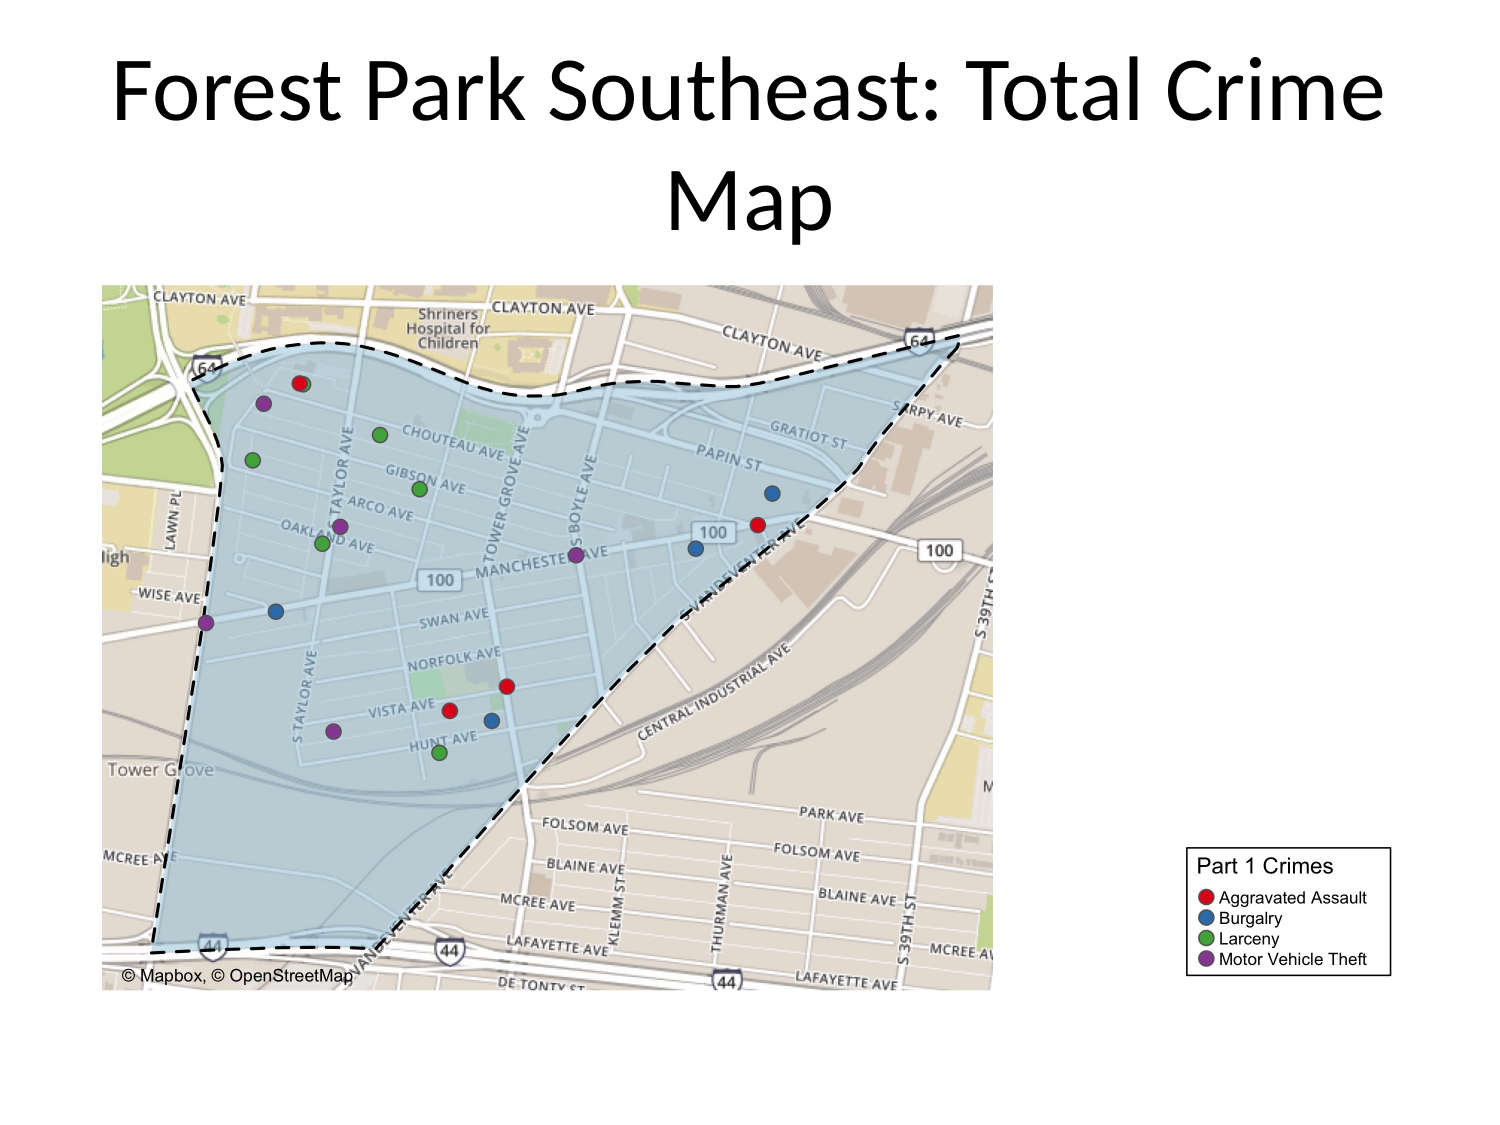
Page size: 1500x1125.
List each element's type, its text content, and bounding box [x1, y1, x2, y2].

title Forest Park Southeast: Total Crime Map [75, 45, 1425, 233]
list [74, 262, 1426, 1013]
